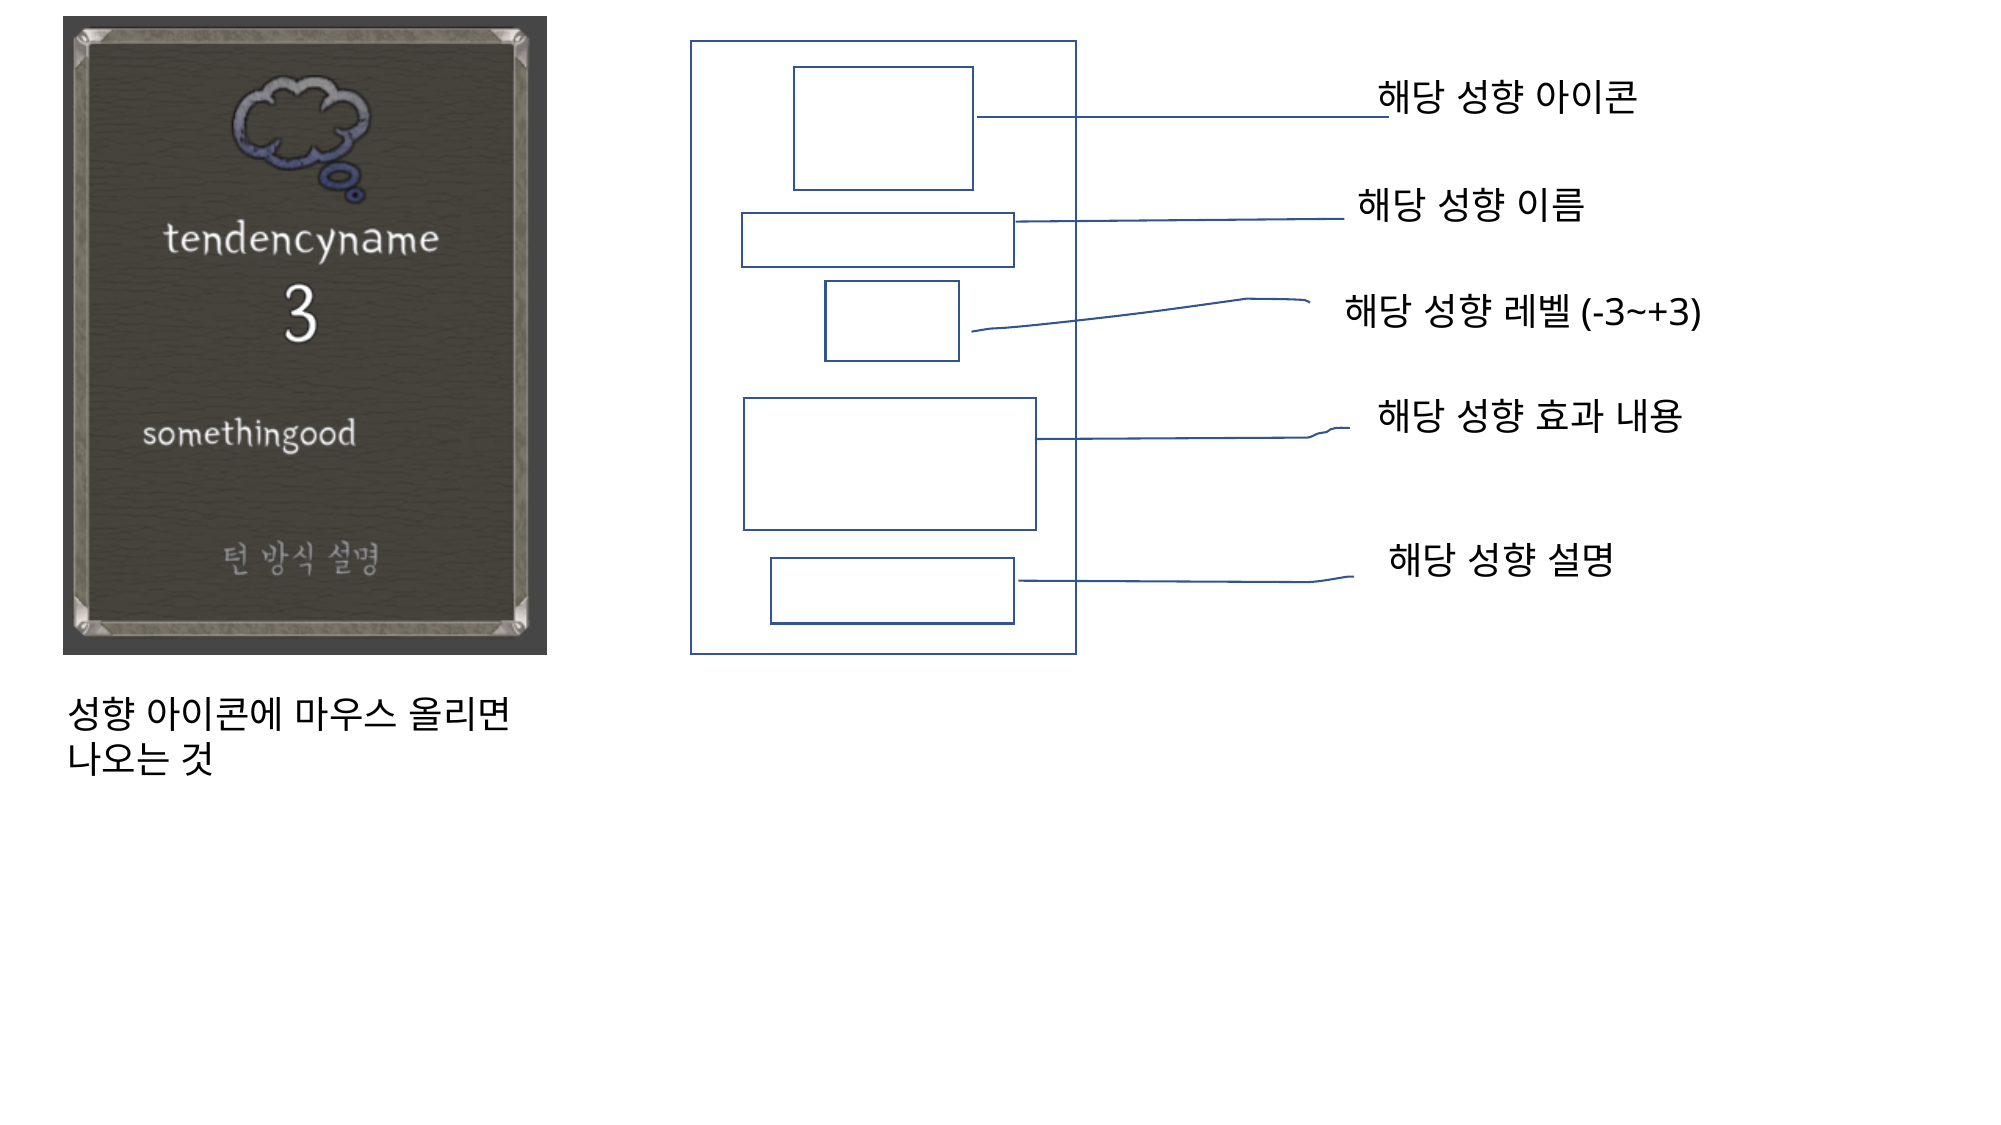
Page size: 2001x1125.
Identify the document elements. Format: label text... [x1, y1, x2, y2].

text_box [1034, 426, 1350, 441]
text_box [741, 212, 1015, 268]
text_box 해당 성향 레벨(-3~+3) [1329, 280, 1758, 341]
text_box [1018, 575, 1355, 584]
text_box 해당 성향 설명 [1373, 529, 1730, 590]
text_box 해당 성향 효과 내용 [1362, 385, 1829, 445]
text_box 해당 성향 이름 [1343, 174, 1686, 235]
text_box [971, 297, 1311, 333]
text_box [824, 280, 960, 362]
text_box [1015, 217, 1345, 223]
text_box [690, 40, 1077, 655]
text_box 성향 아이콘에 마우스 올리면 나오는 것 [52, 683, 574, 789]
text_box [770, 557, 1015, 625]
text_box [793, 66, 974, 191]
text_box 해당 성향 아이콘 [1362, 67, 1686, 127]
text_box [743, 397, 1037, 531]
picture [63, 16, 547, 655]
